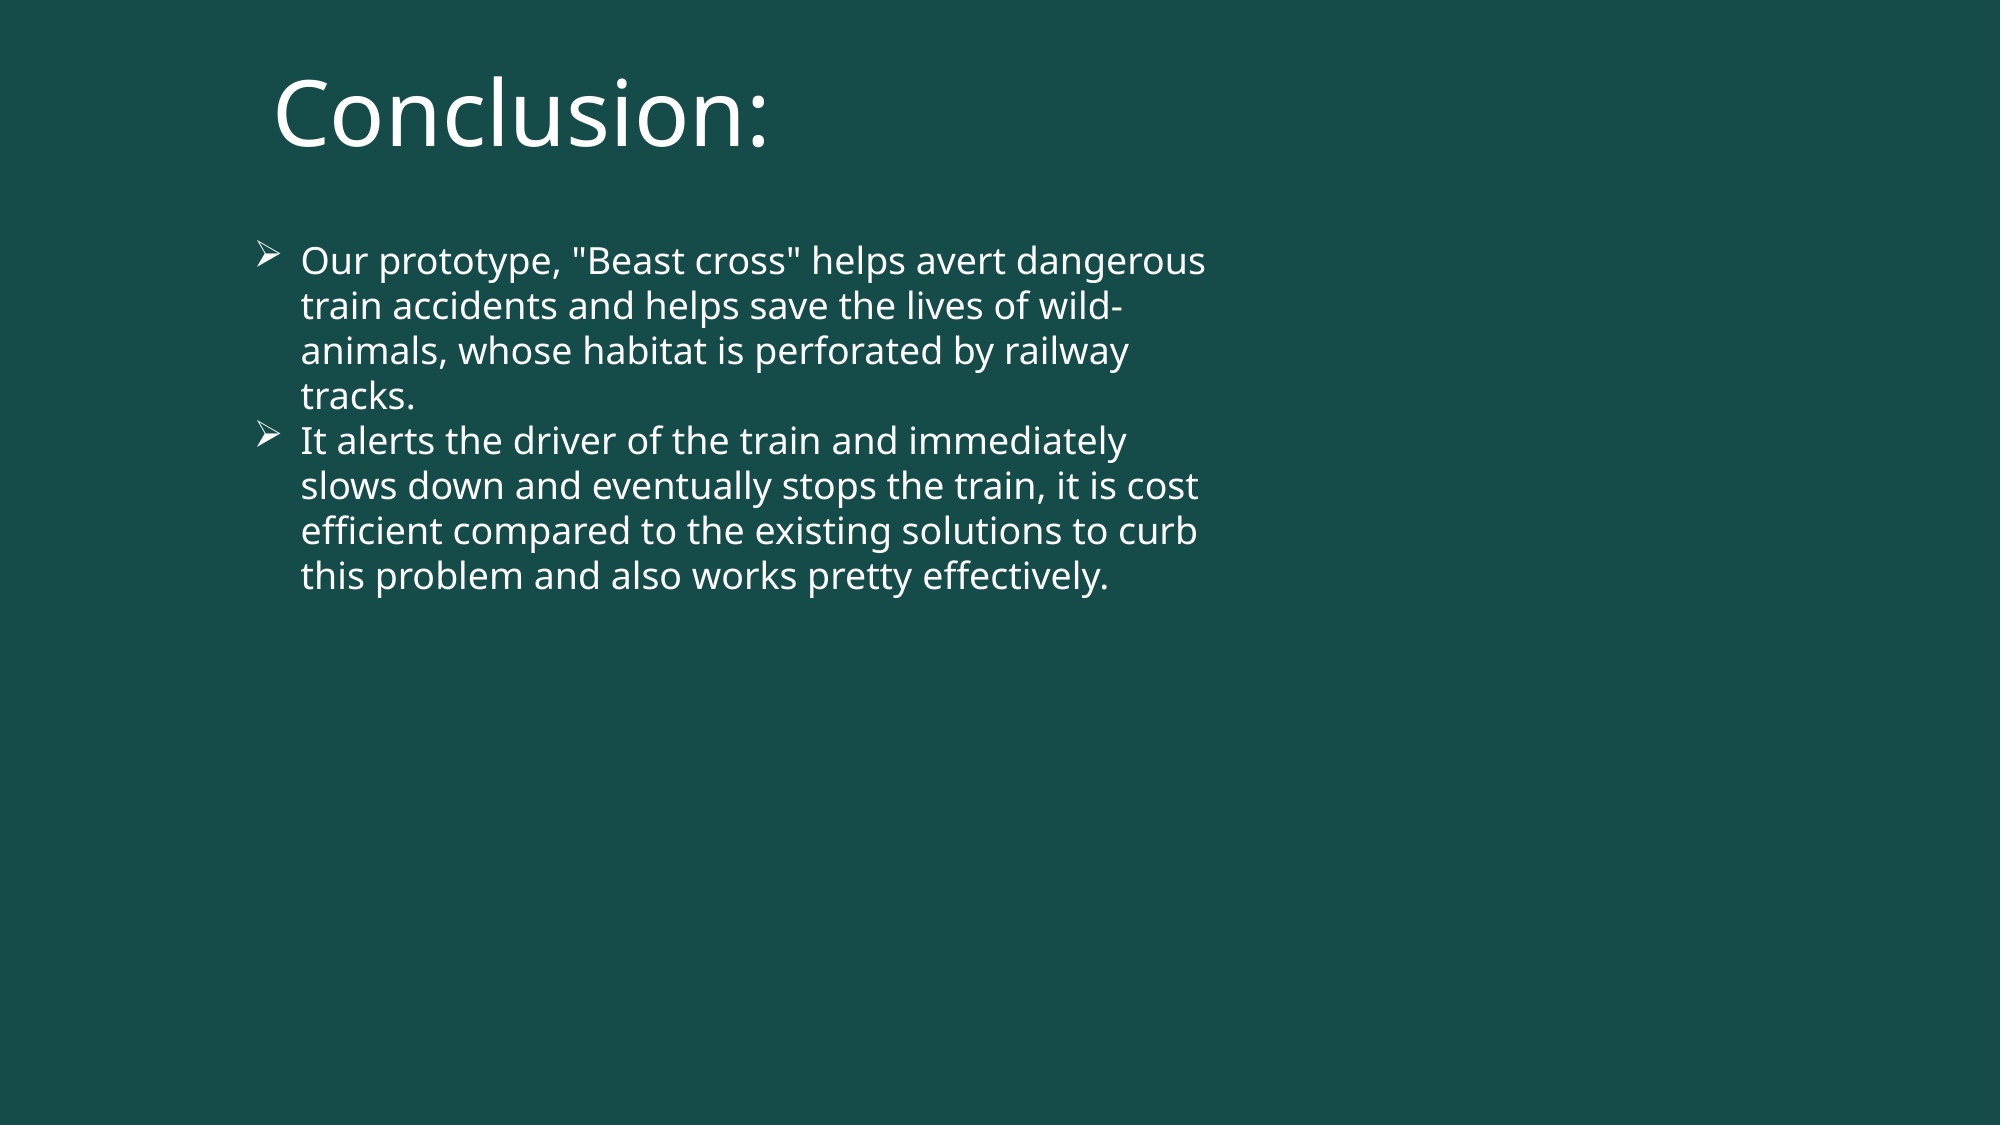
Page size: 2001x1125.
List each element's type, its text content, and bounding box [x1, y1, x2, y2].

text_box Conclusion: [256, 47, 787, 173]
text_box Our prototype, "Beast cross" helps avert dangerous train accidents and helps save the lives of wild-animals, whose habitat is perforated by railway tracks. It alerts the driver of the train and immediately slows down and eventually stops the train, it is cost efficient compared to the existing solutions to curb this problem and also works pretty effectively. [239, 229, 1239, 604]
